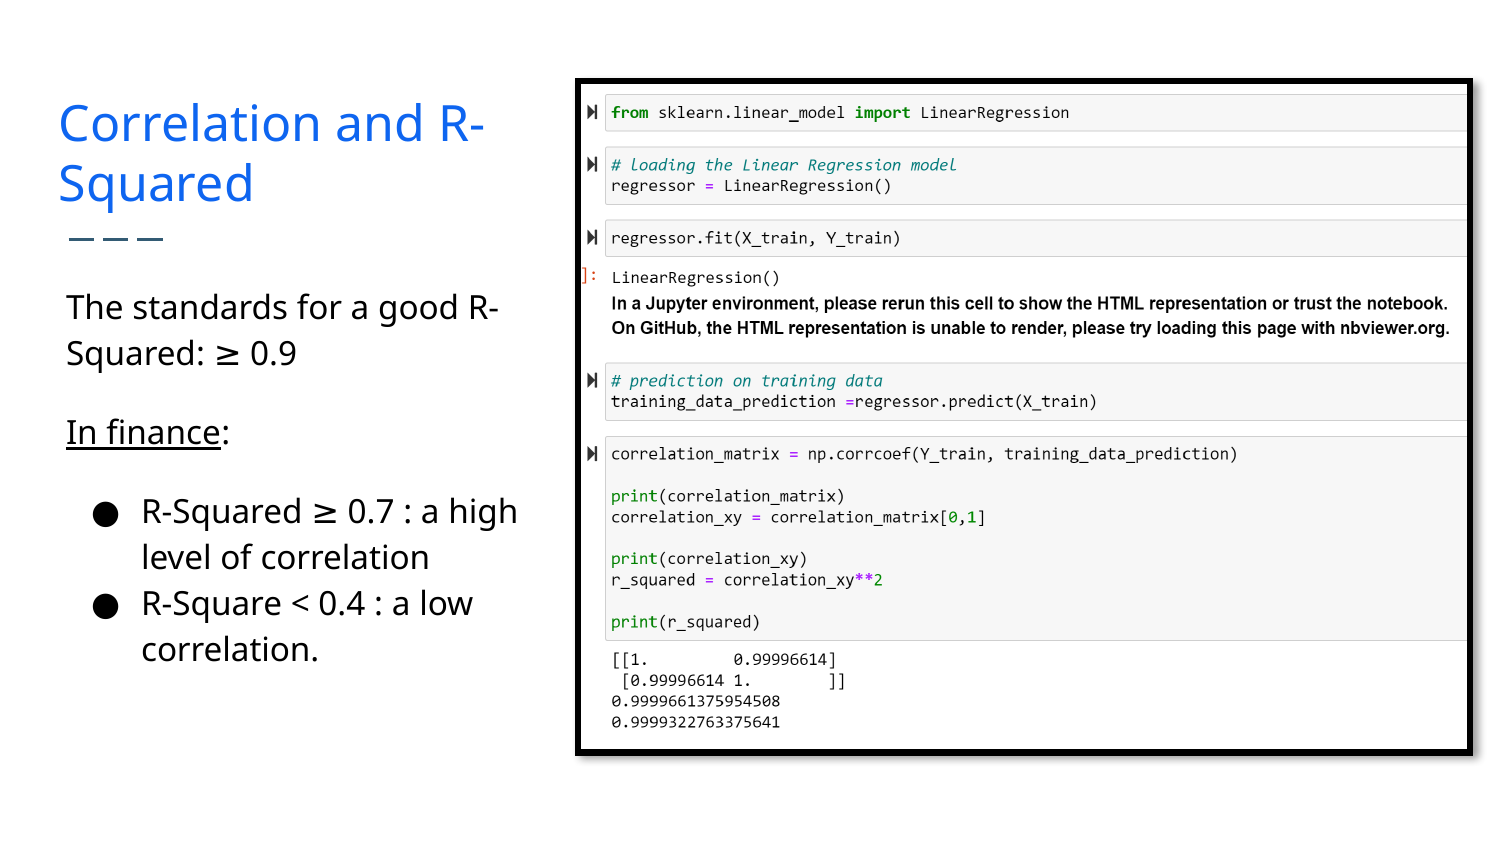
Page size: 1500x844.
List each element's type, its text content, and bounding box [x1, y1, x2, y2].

list The standards for a good R-Squared: ≥ 0.9 In finance: R-Squared ≥ 0.7 : a high level of correlation R-Square < 0.4 : a low correlation. [51, 265, 574, 750]
title Correlation and R-Squared [43, 102, 574, 227]
picture [581, 84, 1468, 750]
